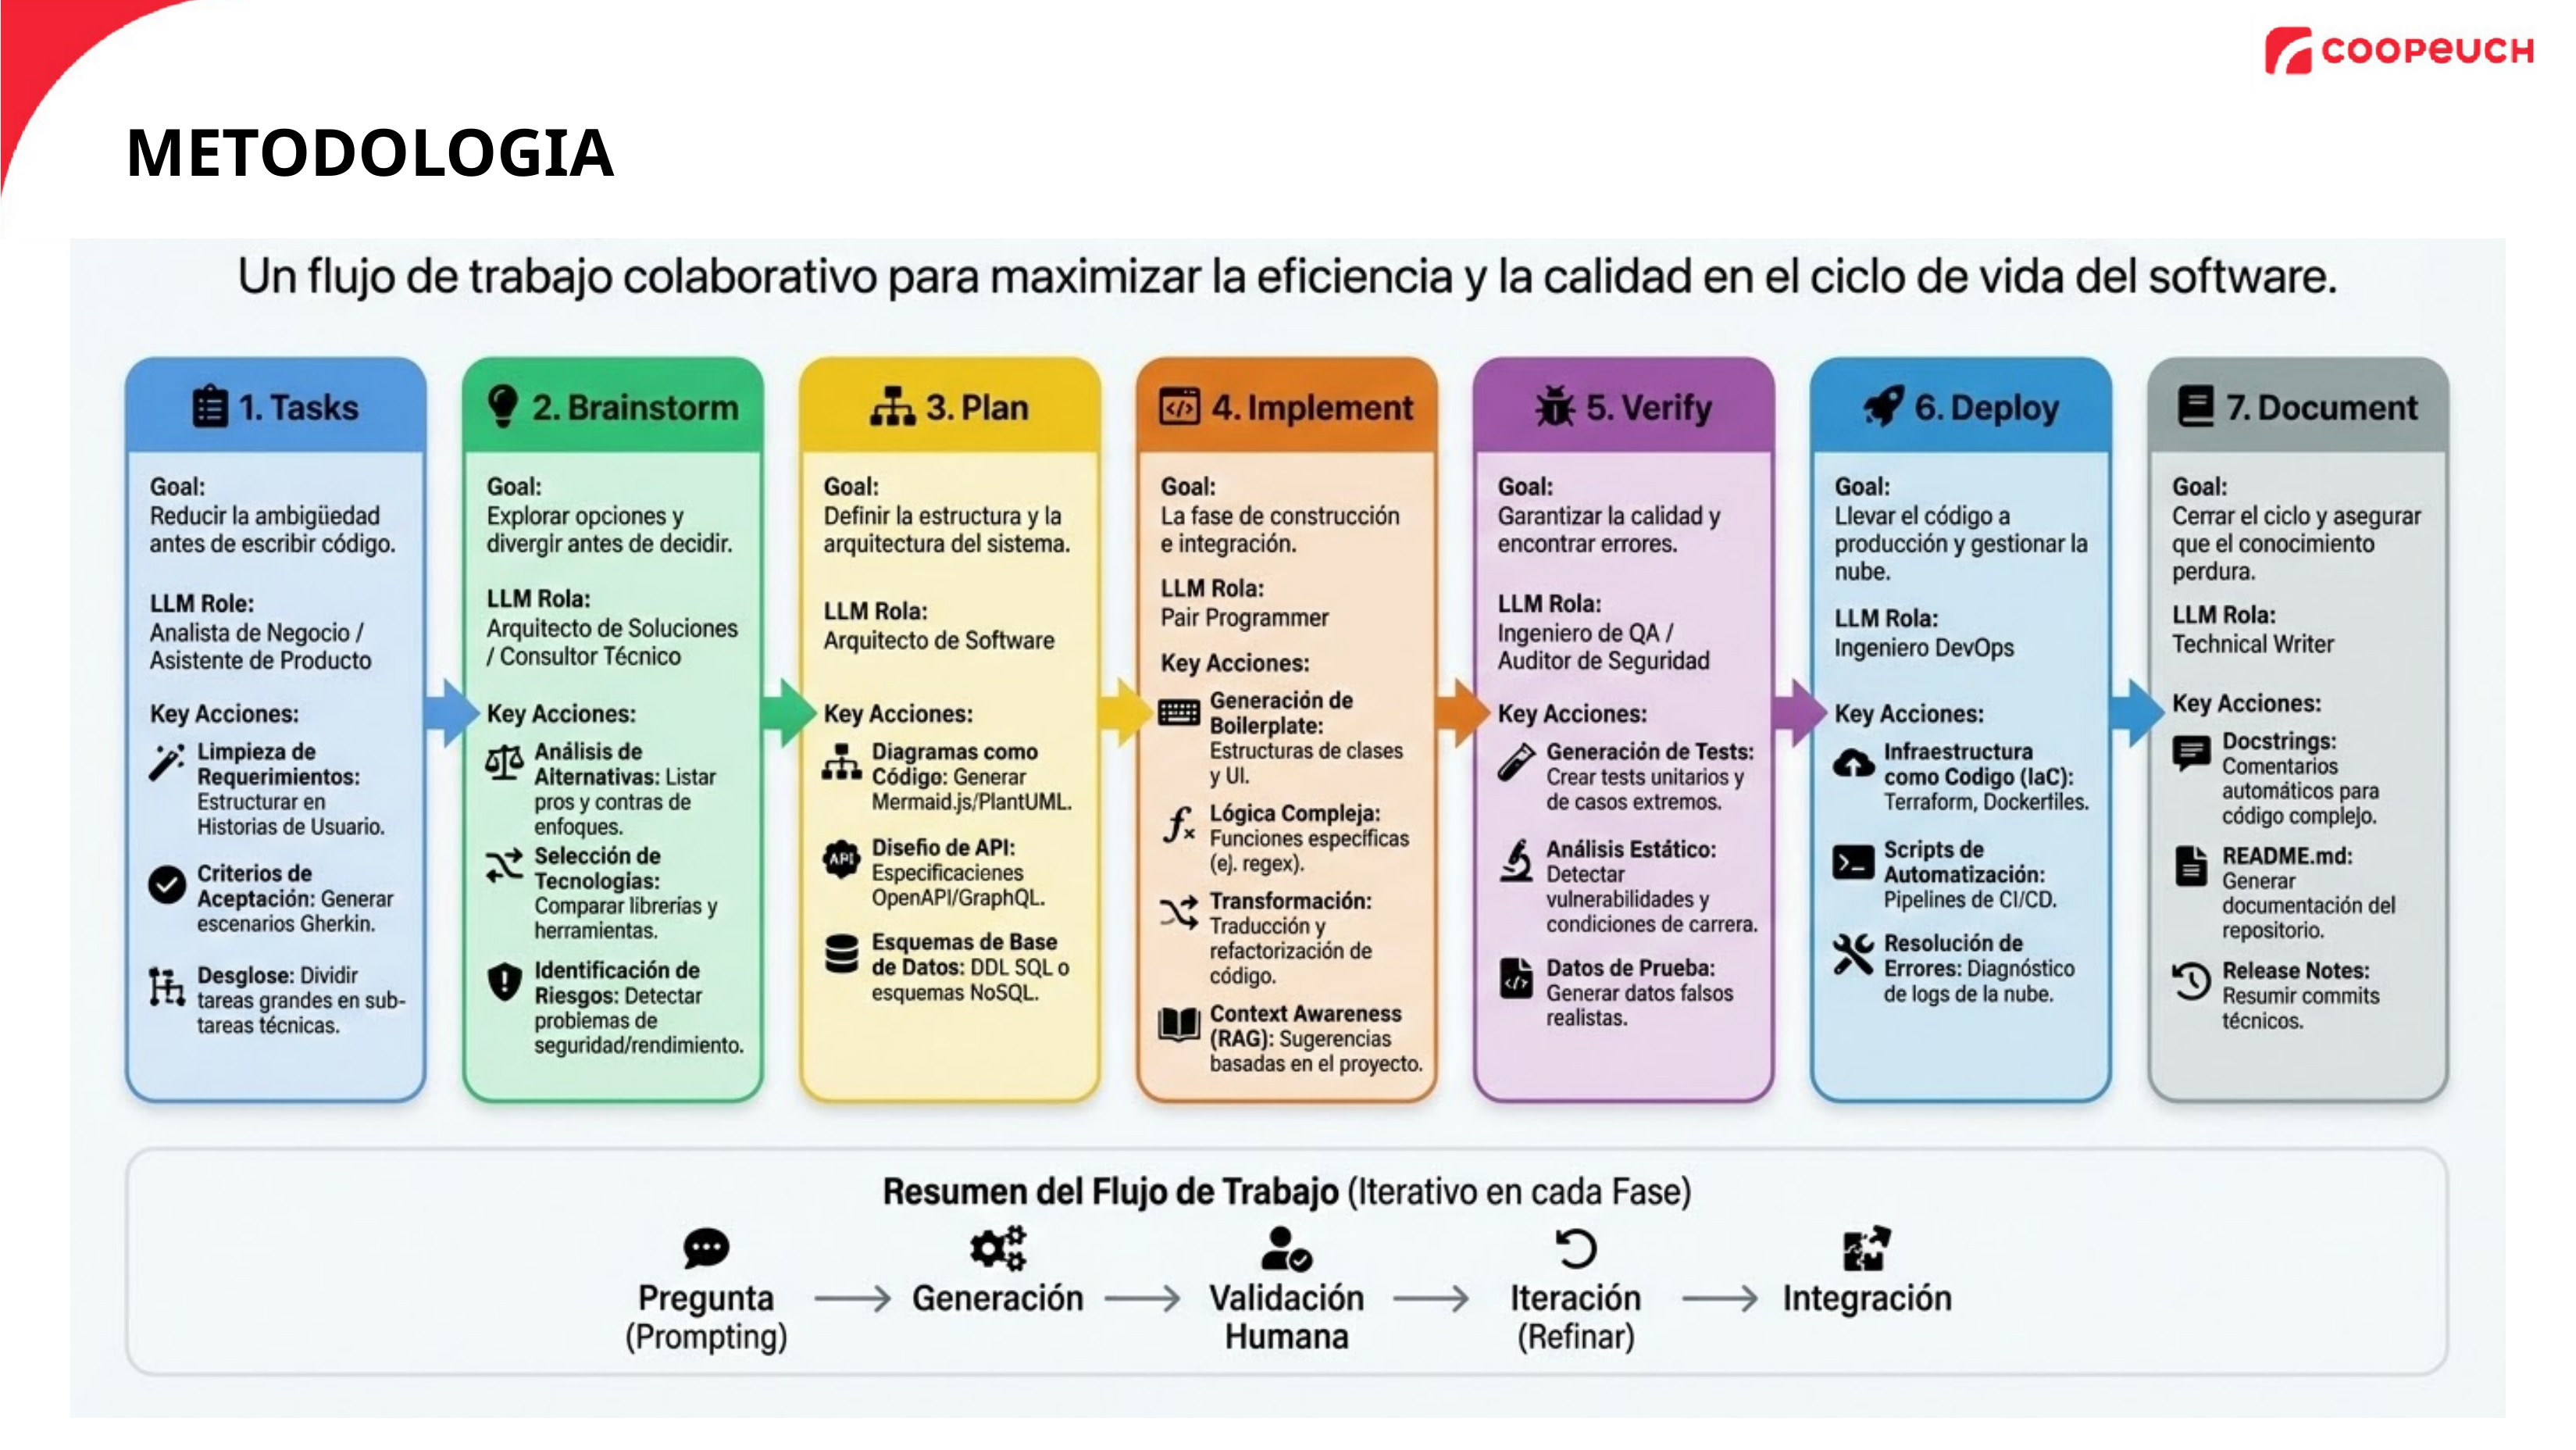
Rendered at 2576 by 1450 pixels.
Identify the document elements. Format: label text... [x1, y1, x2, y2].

picture [0, 0, 2506, 1419]
text_box METODOLOGIA [253, 99, 1033, 215]
picture [2250, 16, 2545, 92]
